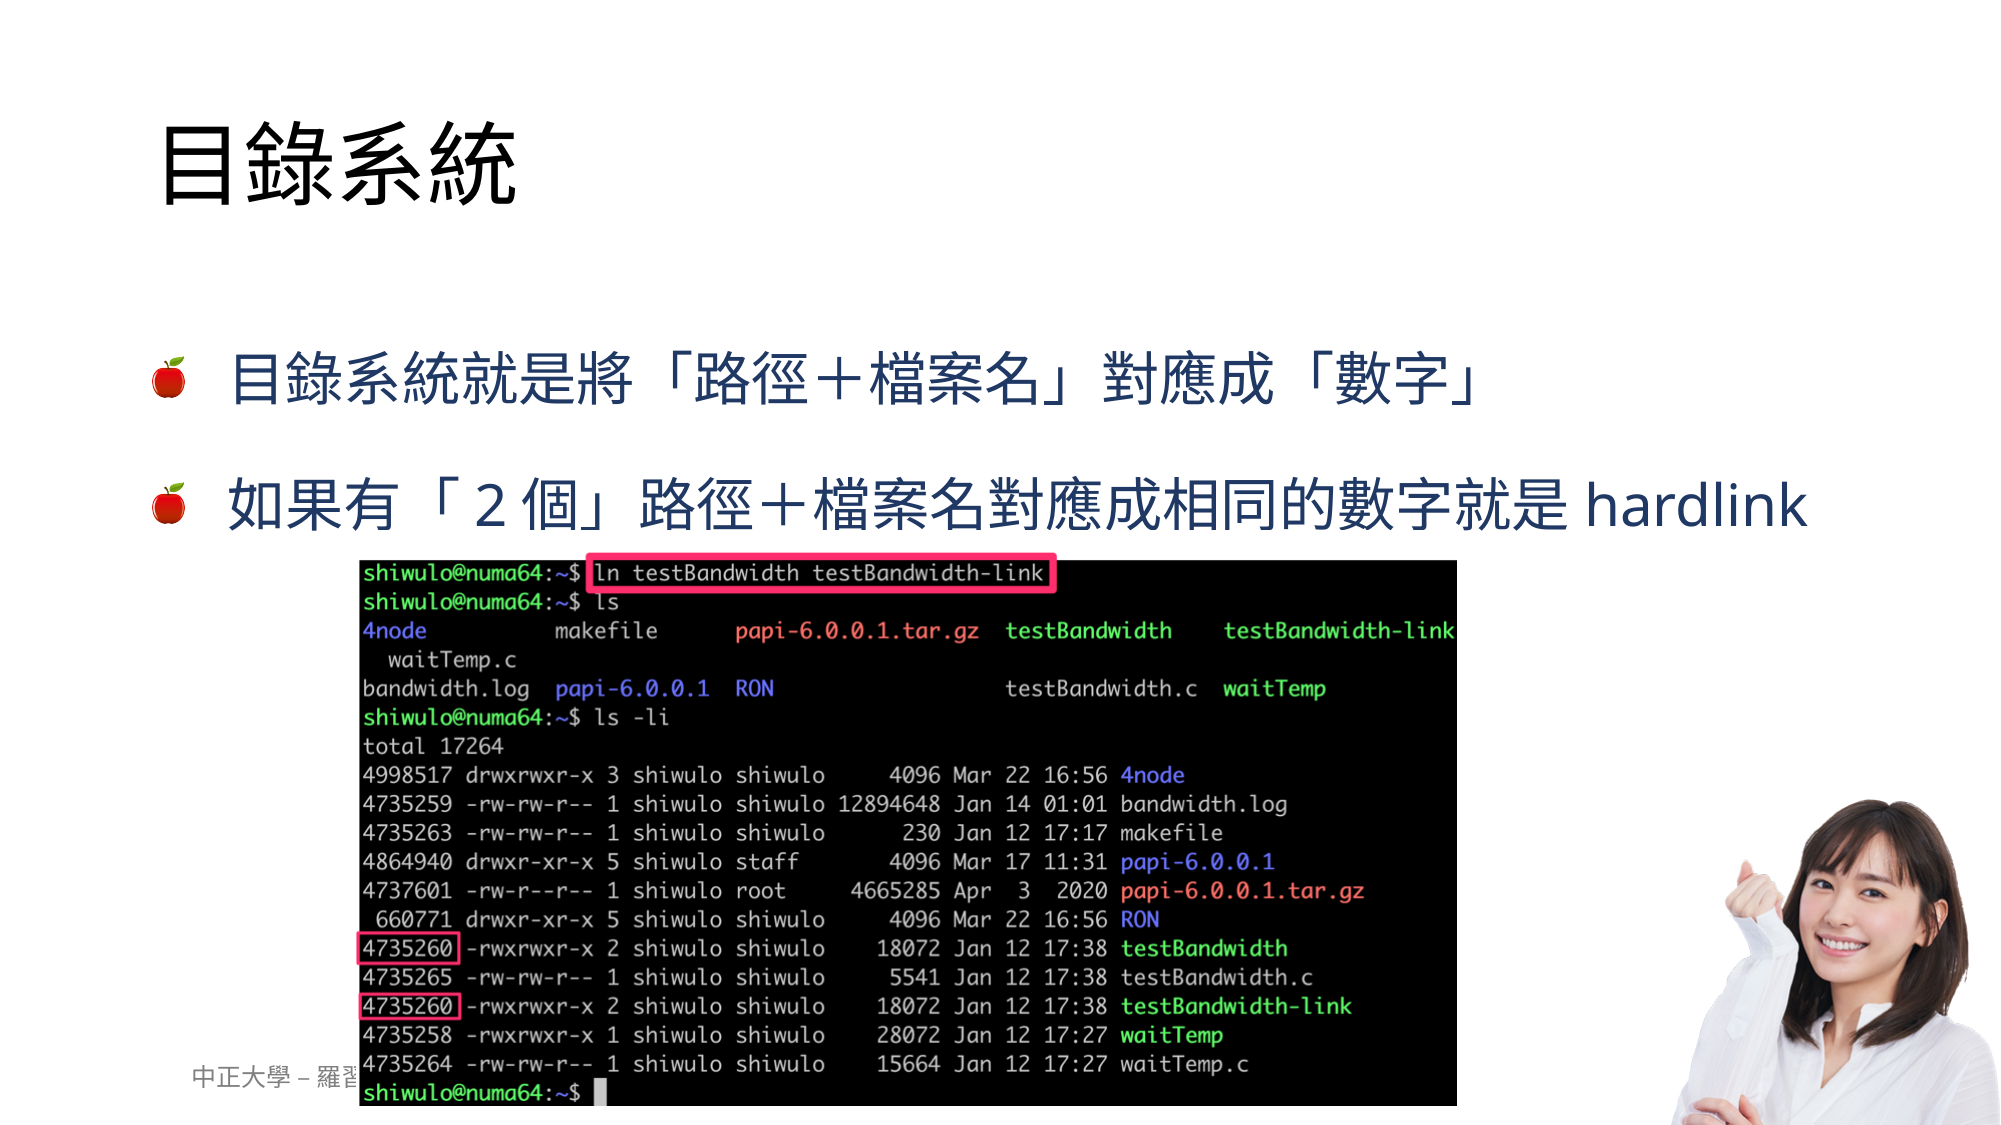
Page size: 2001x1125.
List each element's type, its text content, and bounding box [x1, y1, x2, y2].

picture [152, 482, 194, 524]
list 目錄系統就是將「路徑＋檔案名」對應成「數字」 如果有「2個」路徑＋檔案名對應成相同的數字就是hardlink [137, 299, 1863, 1014]
picture [1671, 799, 2000, 1125]
title 目錄系統 [137, 59, 1863, 278]
picture [152, 356, 194, 398]
picture [356, 530, 1457, 1106]
